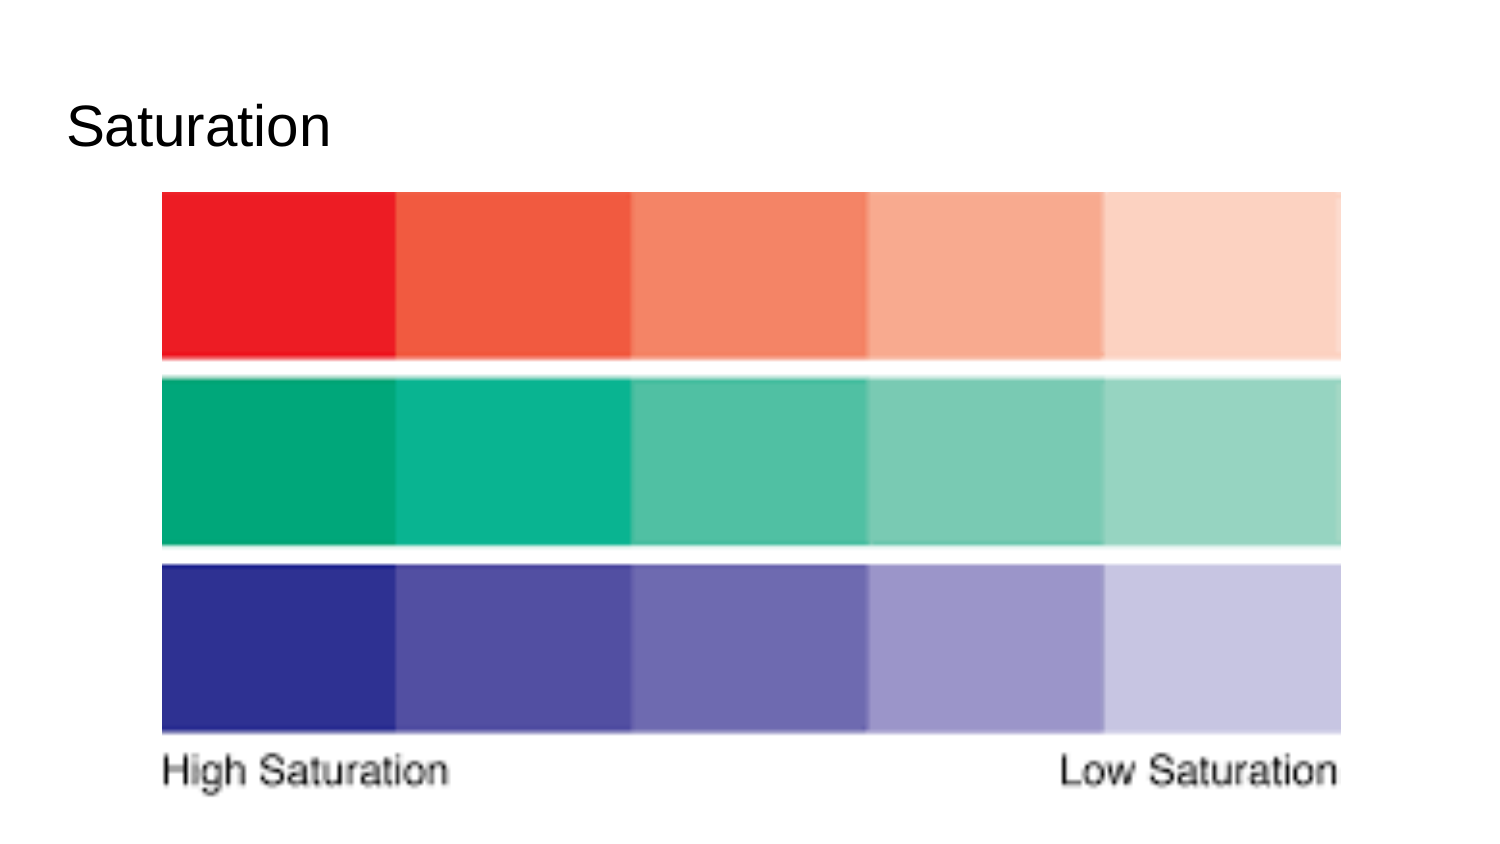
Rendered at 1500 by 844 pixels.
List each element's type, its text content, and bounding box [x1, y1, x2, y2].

picture [162, 192, 1342, 828]
title Saturation [51, 72, 1449, 167]
